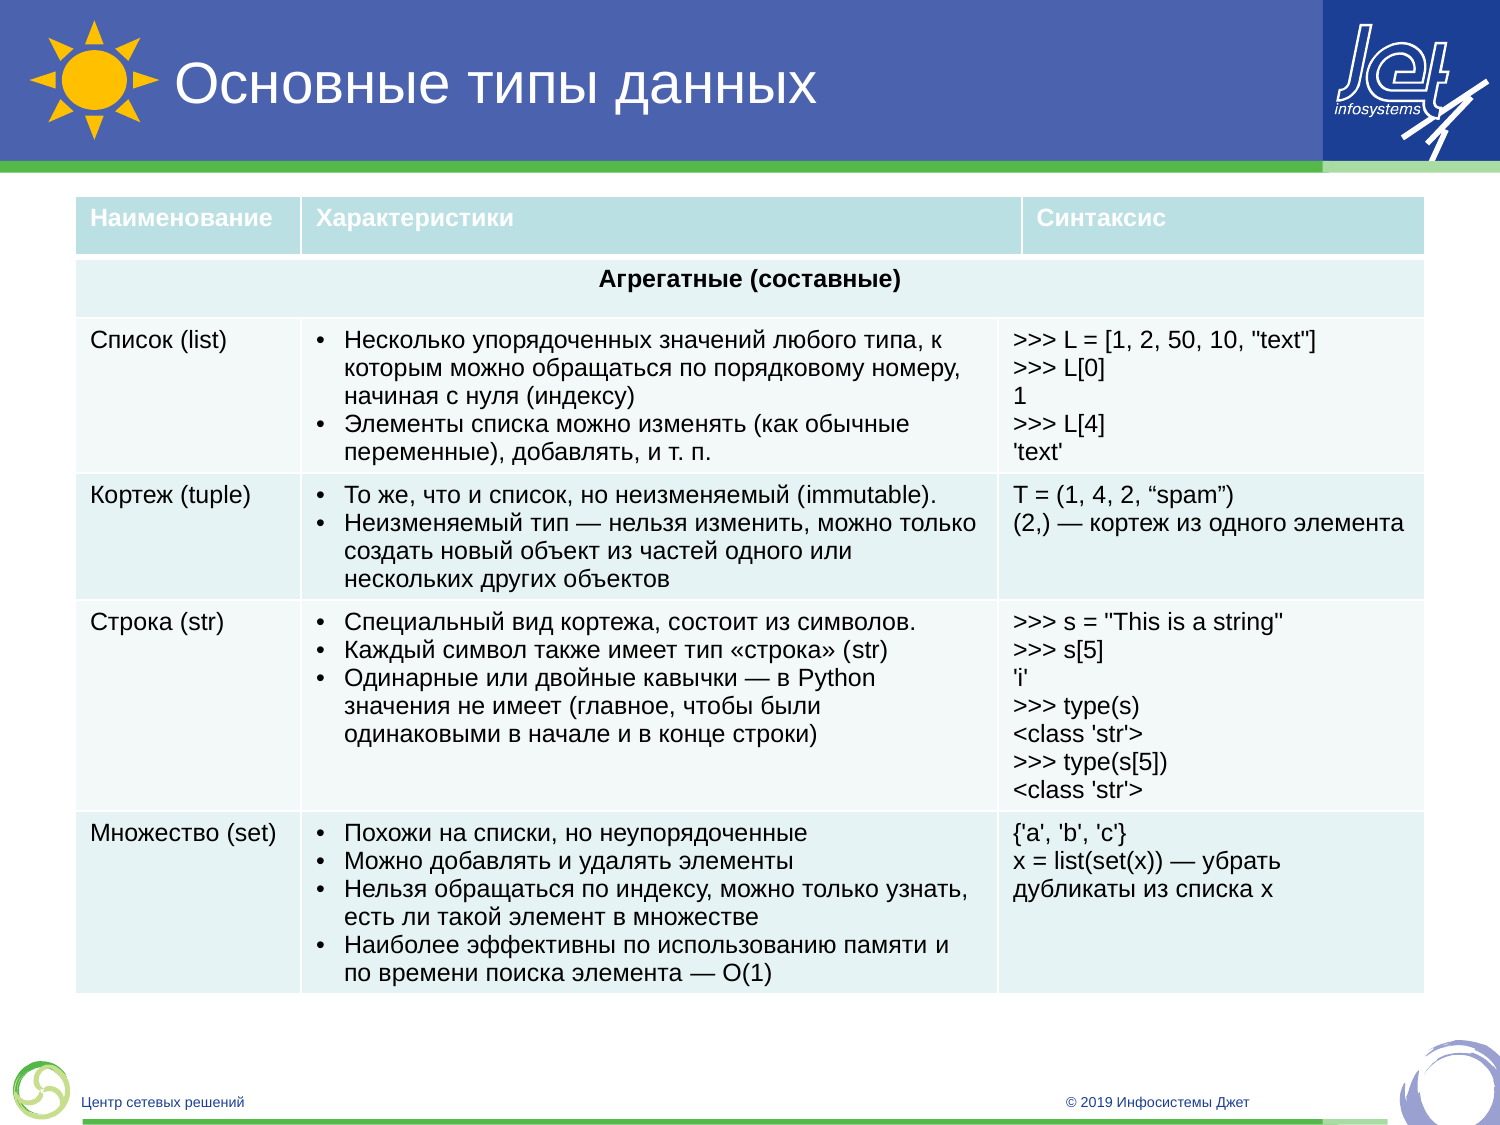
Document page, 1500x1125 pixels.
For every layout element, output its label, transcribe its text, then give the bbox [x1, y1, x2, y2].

table_cell >>> s = "This is a string" >>> s[5] 'i' >>> type(s) <class 'str'> >>> type(s[5]) <class 'str'> [999, 601, 1424, 810]
table_cell Список (list) [76, 319, 300, 472]
table_cell >>> L = [1, 2, 50, 10, "text"] >>> L[0] 1 >>> L[4] 'text' [999, 319, 1424, 472]
table_header Наименование [76, 197, 300, 254]
title Основные типы данных [159, 21, 1294, 140]
table_cell Кортеж (tuple) [76, 474, 300, 599]
table_cell Множество (set) [76, 812, 300, 993]
table_header Синтаксис [1023, 197, 1424, 254]
table_cell T = (1, 4, 2, “spam”) (2,) — кортеж из одного элемента [999, 474, 1424, 599]
table_cell То же, что и список, но неизменяемый (immutable). Неизменяемый тип — нельзя изменить, можно только создать новый объект из частей одного или нескольких других объектов [302, 474, 997, 599]
text_box [29, 71, 56, 89]
table_cell Похожи на списки, но неупорядоченные Можно добавлять и удалять элементы Нельзя обращаться по индексу, можно только узнать, есть ли такой элемент в множестве Наиболее эффективны по использованию памяти и по времени поиска элемента — O(1) [302, 812, 997, 993]
text_box [115, 37, 141, 61]
text_box [133, 71, 160, 89]
table_cell Агрегатные (составные) [76, 260, 1424, 317]
text_box [61, 50, 127, 110]
text_box [85, 20, 104, 45]
table_cell Специальный вид кортежа, состоит из символов. Каждый символ также имеет тип «строка» (str) Одинарные или двойные кавычки — в Python значения не имеет (главное, чтобы были одинаковыми в начале и в конце строки) [302, 601, 997, 810]
text_box [48, 37, 74, 61]
table_header Характеристики [302, 197, 1021, 254]
text_box [48, 99, 74, 123]
table_cell Строка (str) [76, 601, 300, 810]
text_box [85, 115, 104, 140]
table_cell Несколько упорядоченных значений любого типа, к которым можно обращаться по порядковому номеру, начиная с нуля (индексу) Элементы списка можно изменять (как обычные переменные), добавлять, и т. п. [302, 319, 997, 472]
table_cell {'a', 'b', 'c'} x = list(set(x)) — убрать дубликаты из списка x [999, 812, 1424, 993]
text_box [115, 99, 141, 123]
